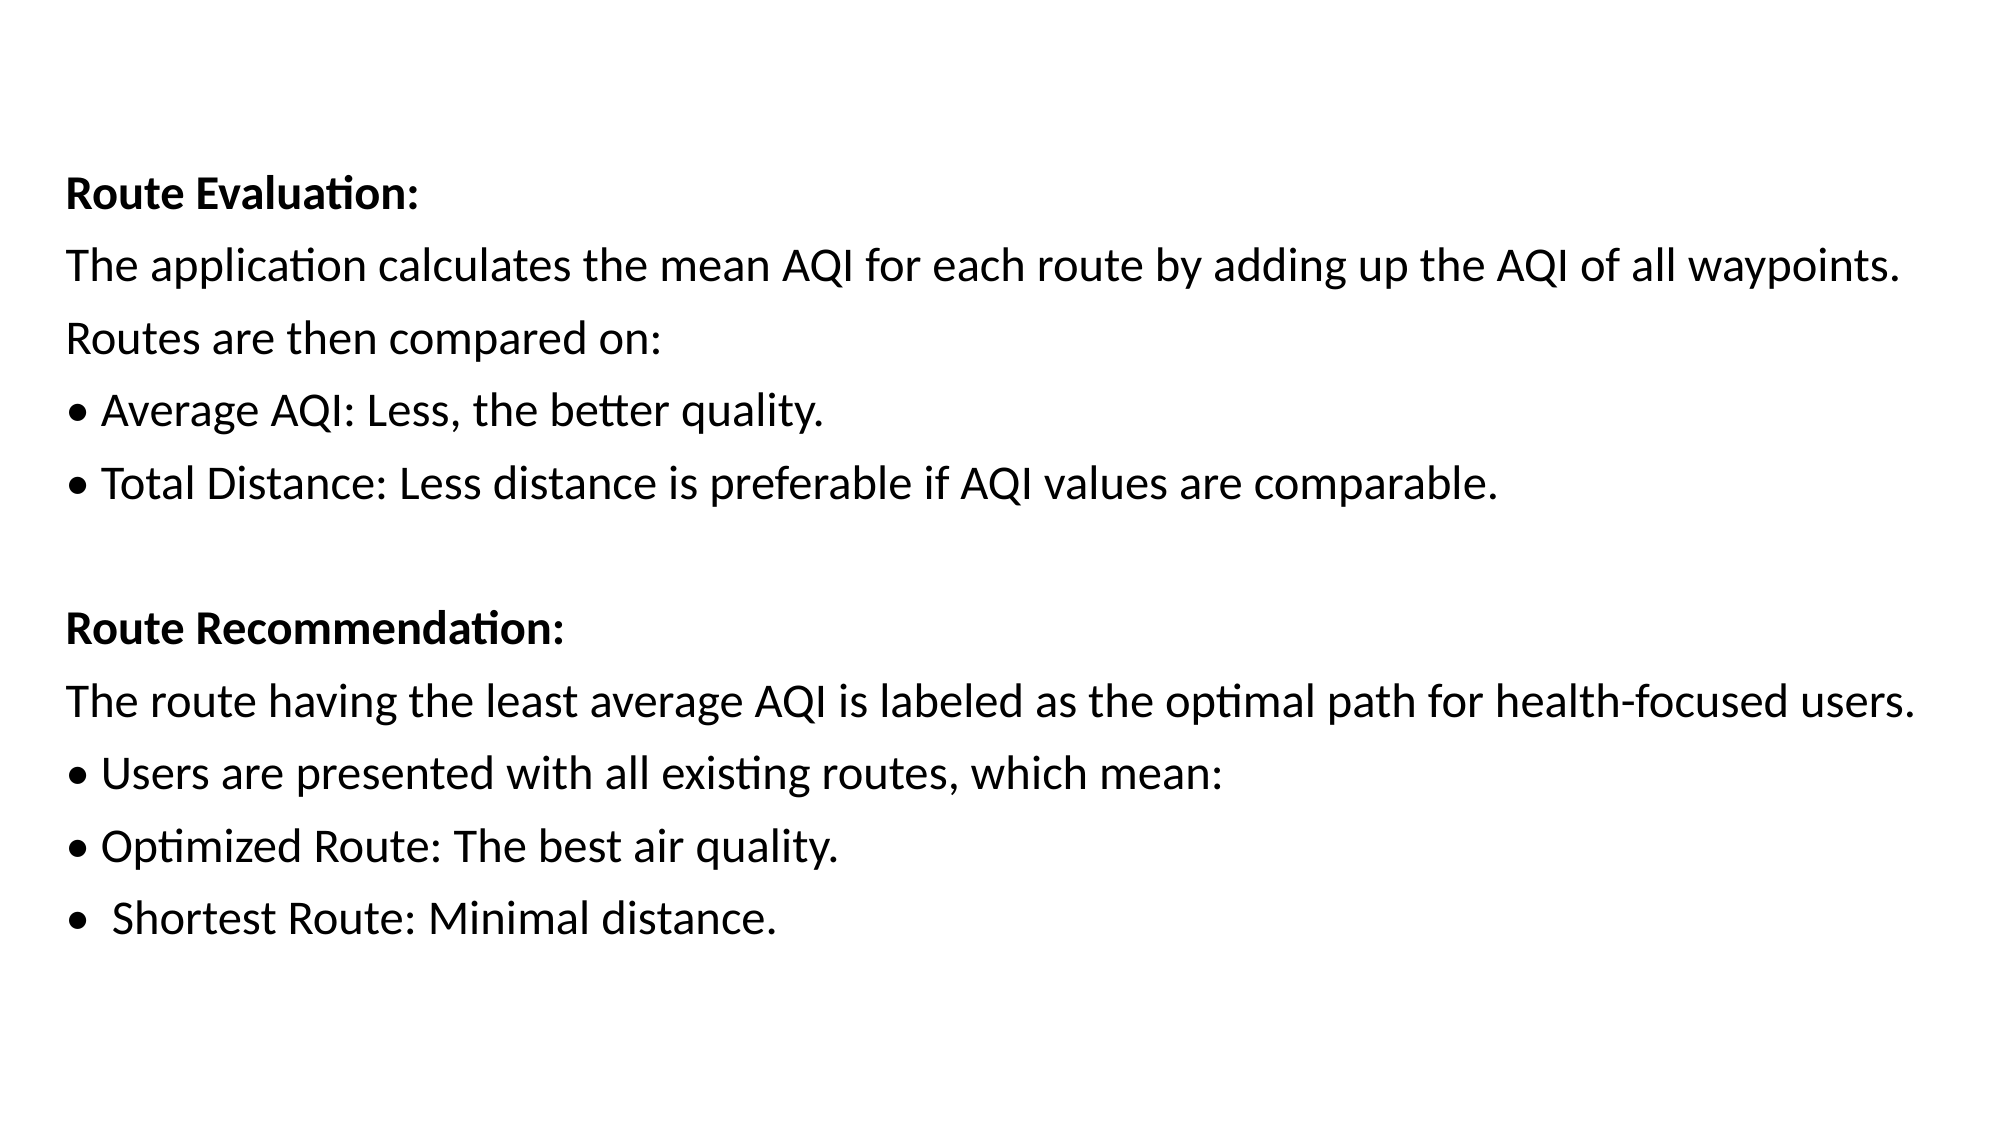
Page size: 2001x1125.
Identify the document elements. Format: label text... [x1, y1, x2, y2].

subtitle Route Evaluation: The application calculates the mean AQI for each route by adding up the AQI of all waypoints. Routes are then compared on: • Average AQI: Less, the better quality. • Total Distance: Less distance is preferable if AQI values are comparable. Route Recommendation: The route having the least average AQI is labeled as the optimal path for health-focused users. • Users are presented with all existing routes, which mean: • Optimized Route: The best air quality. • Shortest Route: Minimal distance. [50, 81, 1950, 965]
